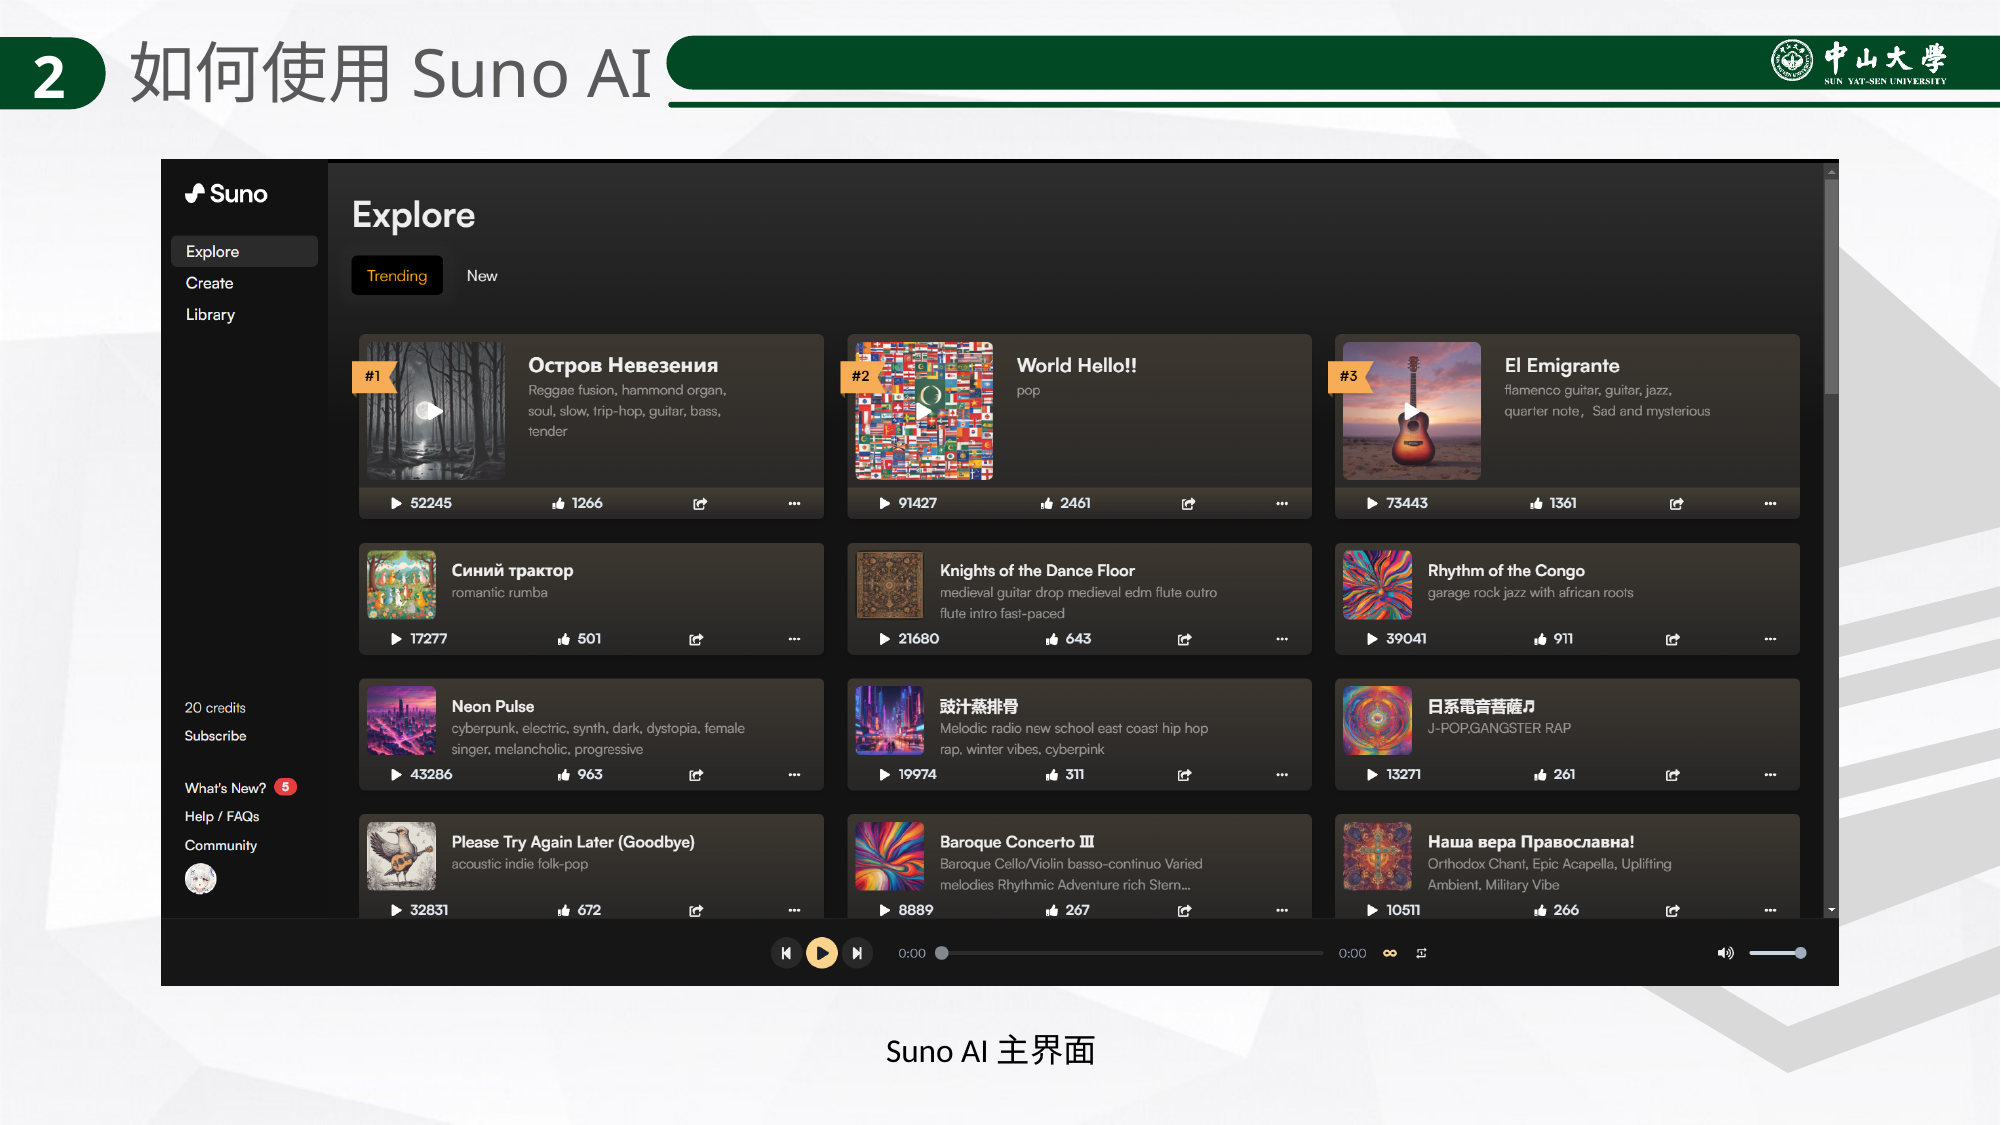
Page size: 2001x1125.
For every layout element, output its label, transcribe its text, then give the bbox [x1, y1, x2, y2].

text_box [1372, 243, 2000, 1071]
text_box 如何使用Suno AI [113, 23, 669, 119]
picture [0, 0, 2001, 1125]
text_box Suno AI主界面 [649, 1021, 1333, 1077]
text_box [0, 33, 106, 119]
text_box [666, 35, 2000, 108]
